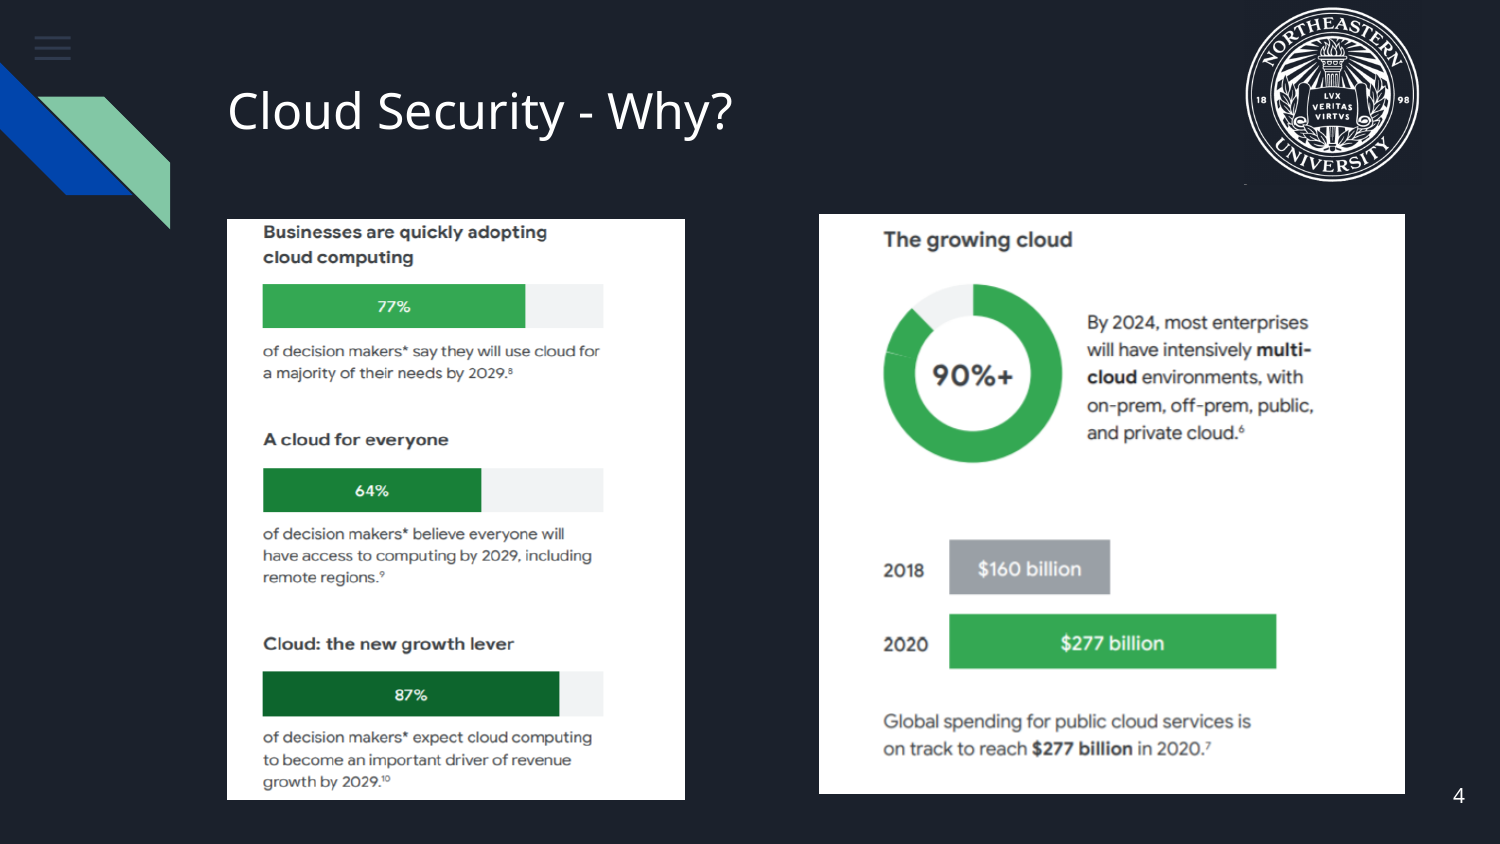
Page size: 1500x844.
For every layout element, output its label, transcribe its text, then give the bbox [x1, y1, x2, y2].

picture [1243, 0, 1422, 185]
title Cloud Security - Why? [212, 64, 1368, 215]
picture [227, 219, 685, 800]
picture [819, 214, 1405, 794]
slide_number ‹#› [1389, 764, 1480, 830]
